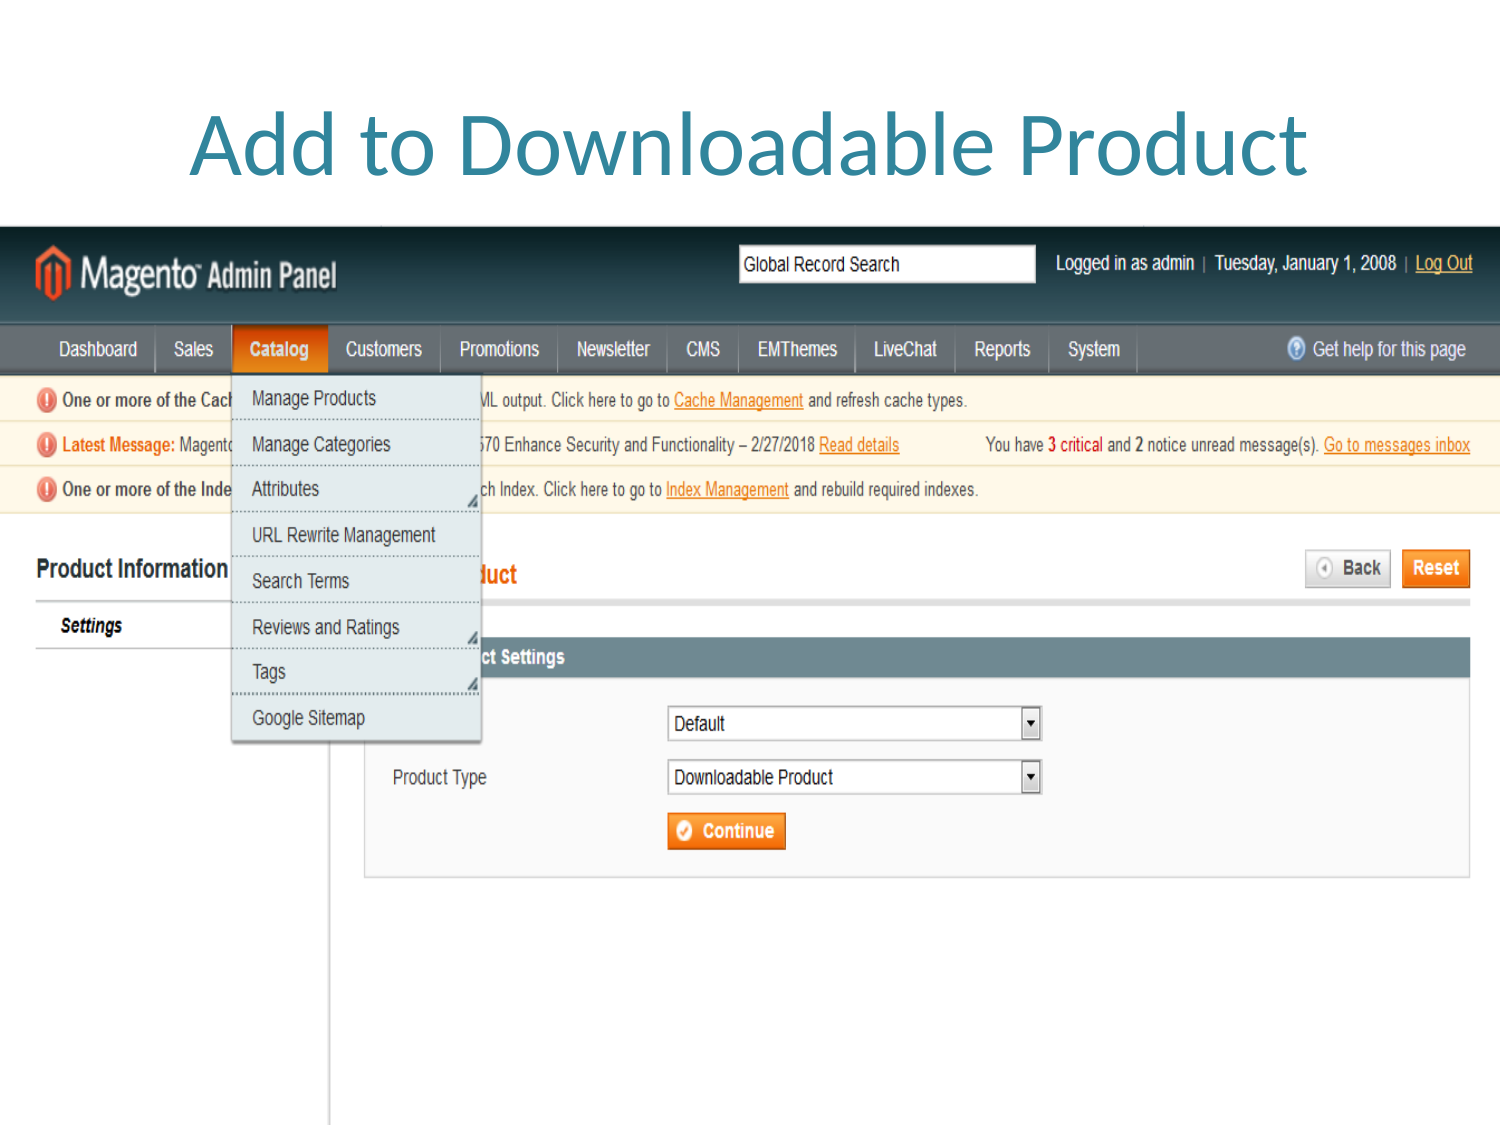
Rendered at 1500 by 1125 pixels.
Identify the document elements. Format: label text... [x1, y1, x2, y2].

title Add to Downloadable Product [75, 45, 1425, 223]
picture [0, 224, 1500, 1125]
